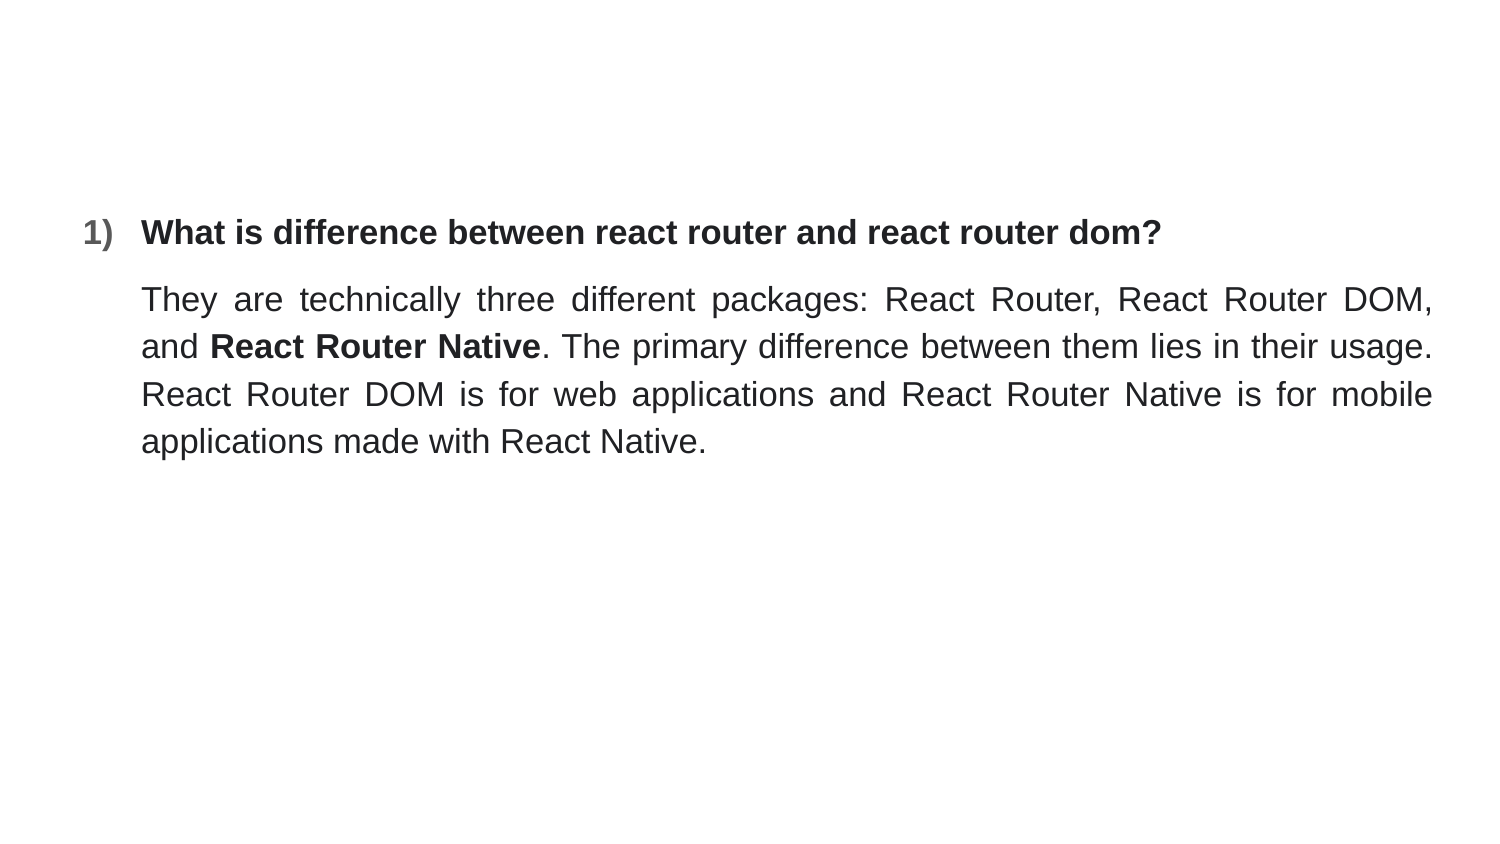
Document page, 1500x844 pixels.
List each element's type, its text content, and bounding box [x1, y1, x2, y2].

list What is difference between react router and react router dom? They are technically three different packages: React Router, React Router DOM, and React Router Native. The primary difference between them lies in their usage. React Router DOM is for web applications and React Router Native is for mobile applications made with React Native. [51, 189, 1449, 750]
